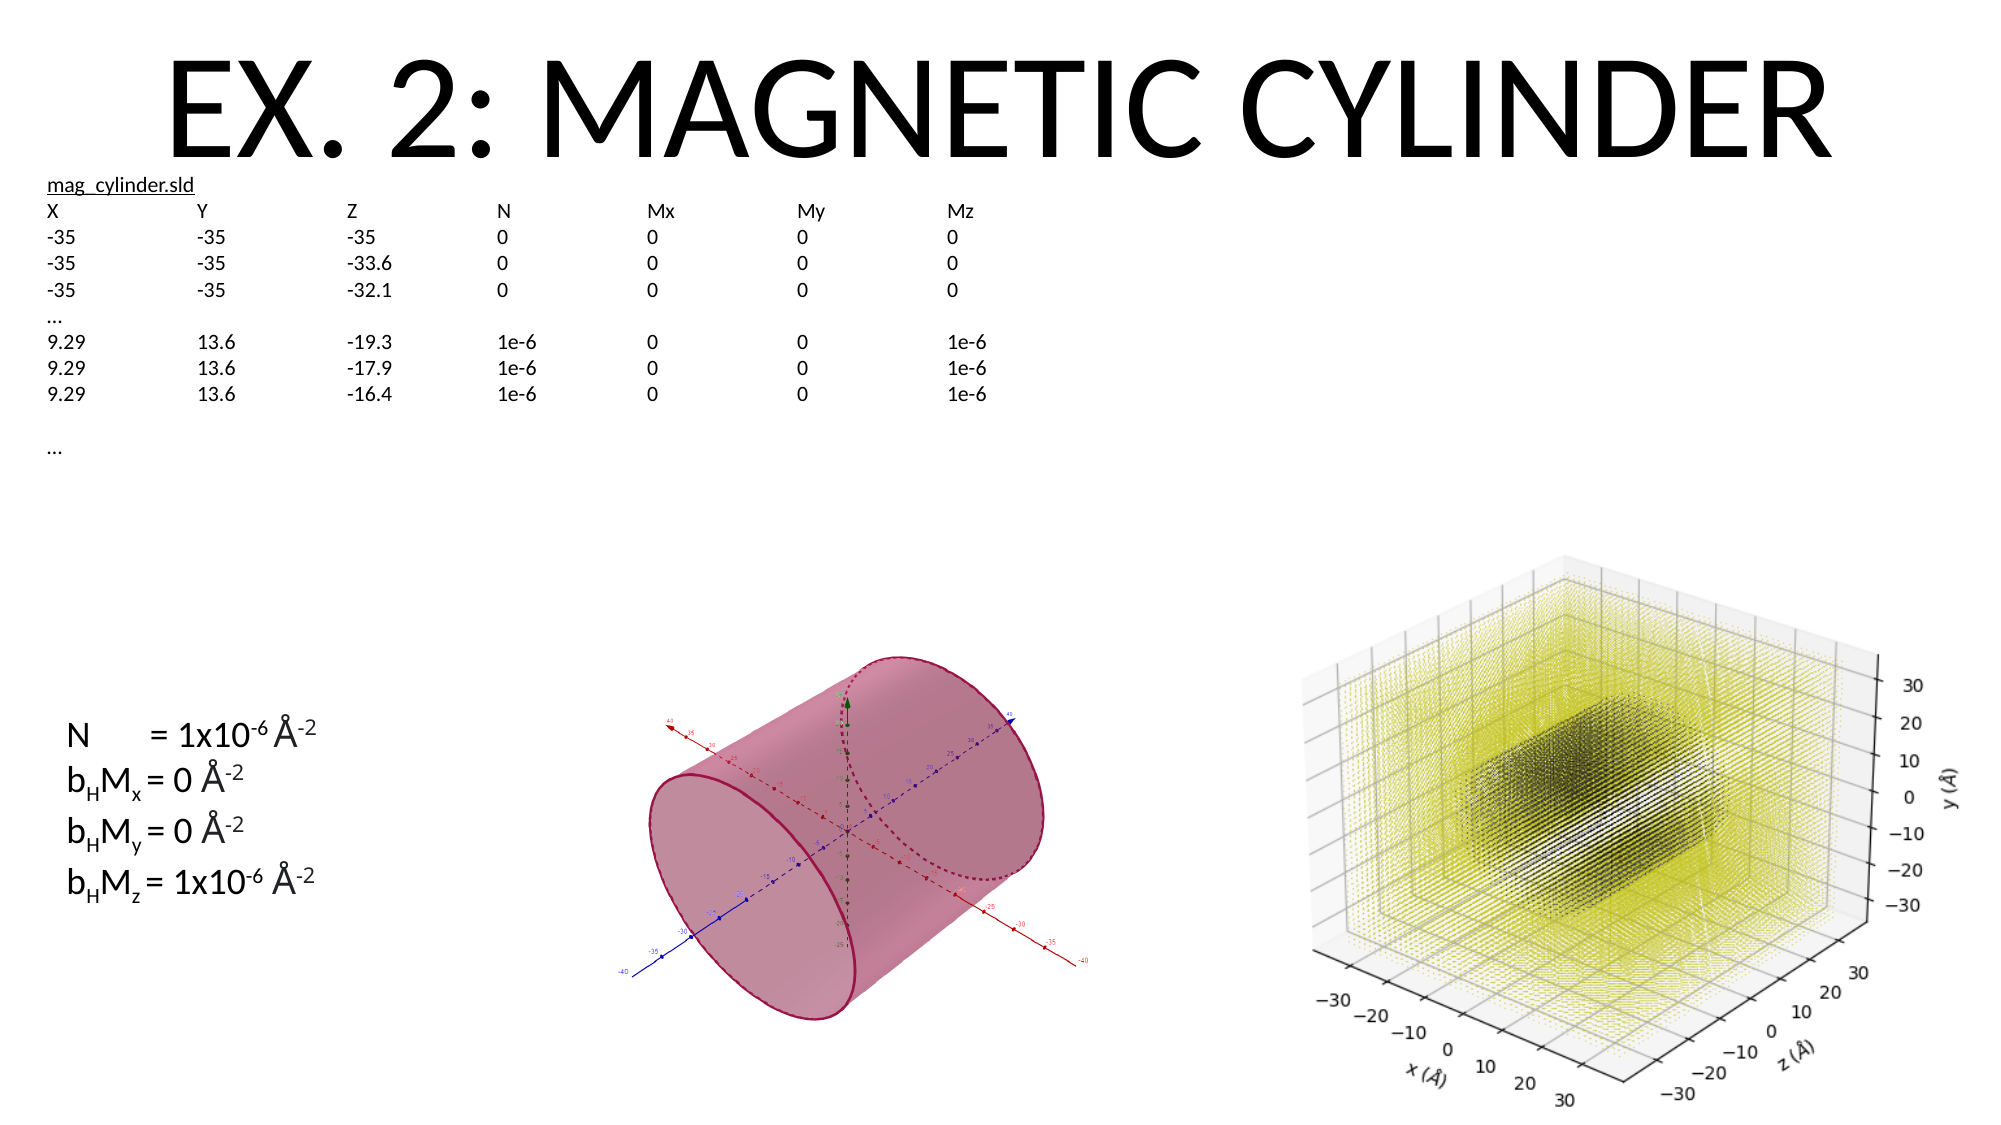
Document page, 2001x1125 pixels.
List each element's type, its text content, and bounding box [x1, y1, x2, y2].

text_box EX. 2: MAGNETIC CYLINDER [0, 0, 2000, 195]
picture [519, 628, 1144, 1024]
text_box N = 1x10-6 Å-2 bHMx = 0 Å-2 bHMy = 0 Å-2 bHMz = 1x10-6 Å-2 [51, 702, 519, 961]
text_box mag_cylinder.sld X Y Z N Mx My Mz -35 -35 -35 0 0 0 0 -35 -35 -33.6 0 0 0 0 -35 -35 -32.1 0 0 0 0 … 9.29 13.6 -19.3 1e-6 0 0 1e-6 9.29 13.6 -17.9 1e-6 0 0 1e-6 9.29 13.6 -16.4 1e-6 0 0 1e-6 … [32, 162, 1968, 493]
picture [1168, 501, 2000, 1125]
